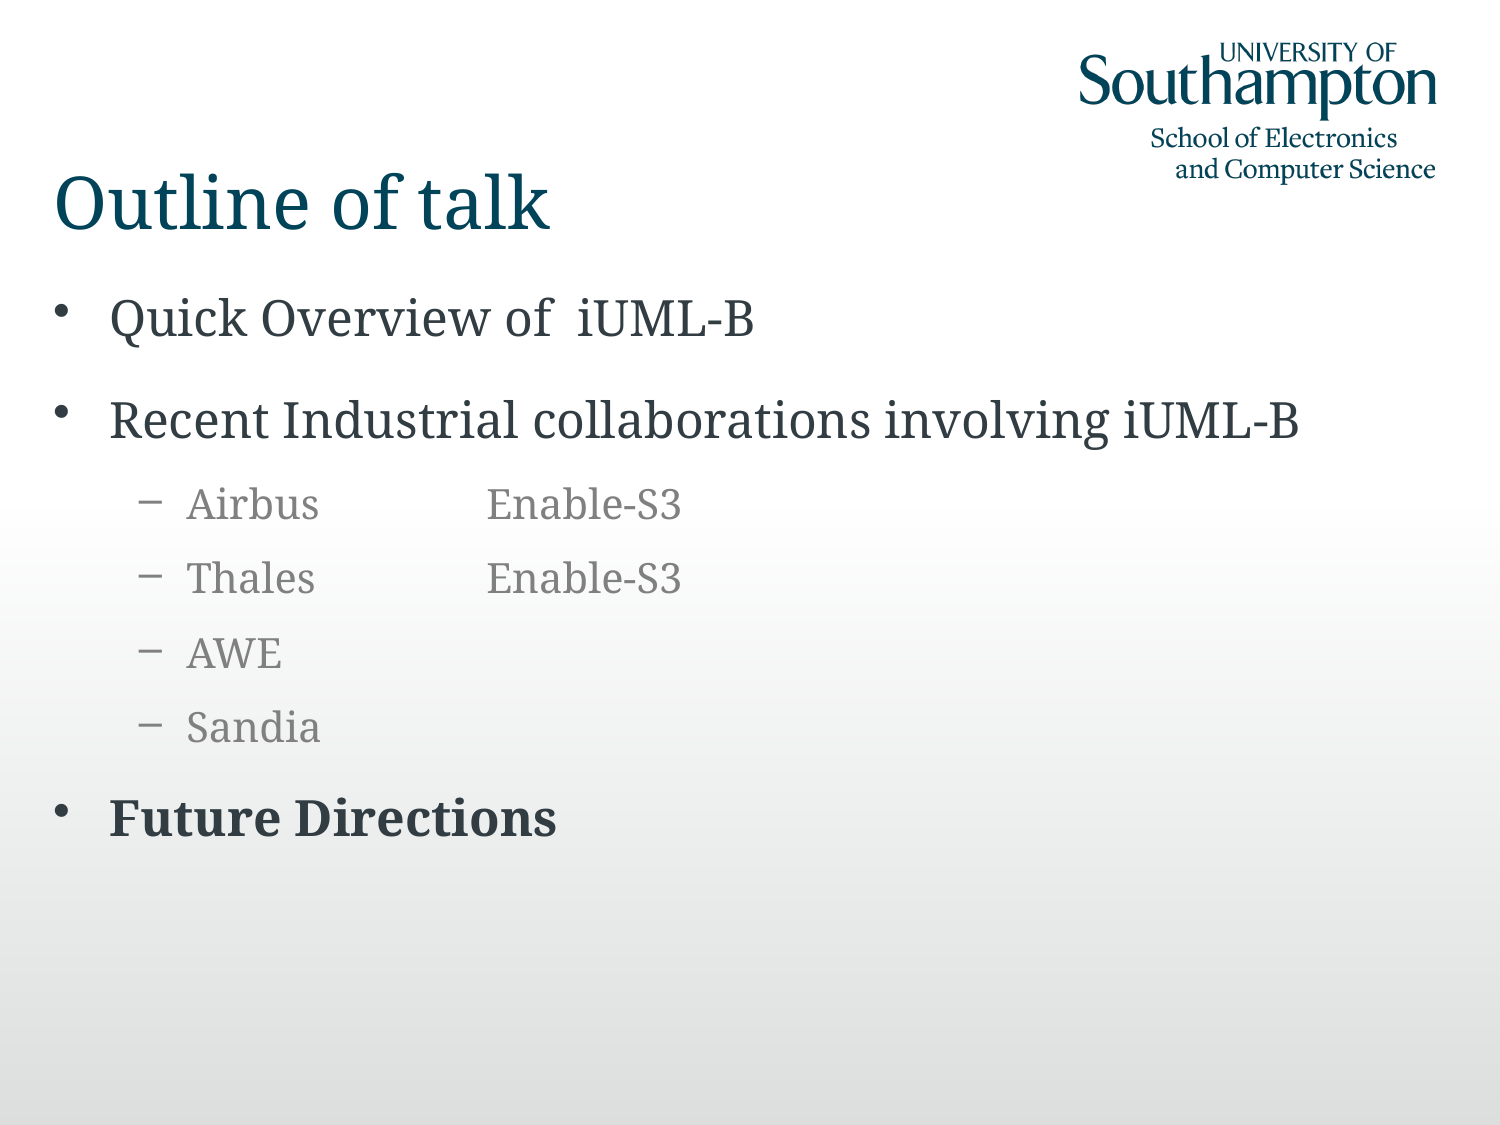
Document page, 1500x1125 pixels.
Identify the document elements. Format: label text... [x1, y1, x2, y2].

picture [1080, 71, 1102, 101]
picture [1242, 42, 1251, 53]
picture [1080, 42, 1437, 148]
list Quick Overview of iUML-B Recent Industrial collaborations involving iUML-B Airbus Enable-S3 Thales Enable-S3 AWE Sandia Future Directions [52, 278, 1448, 1089]
title Outline of talk [52, 148, 1448, 256]
